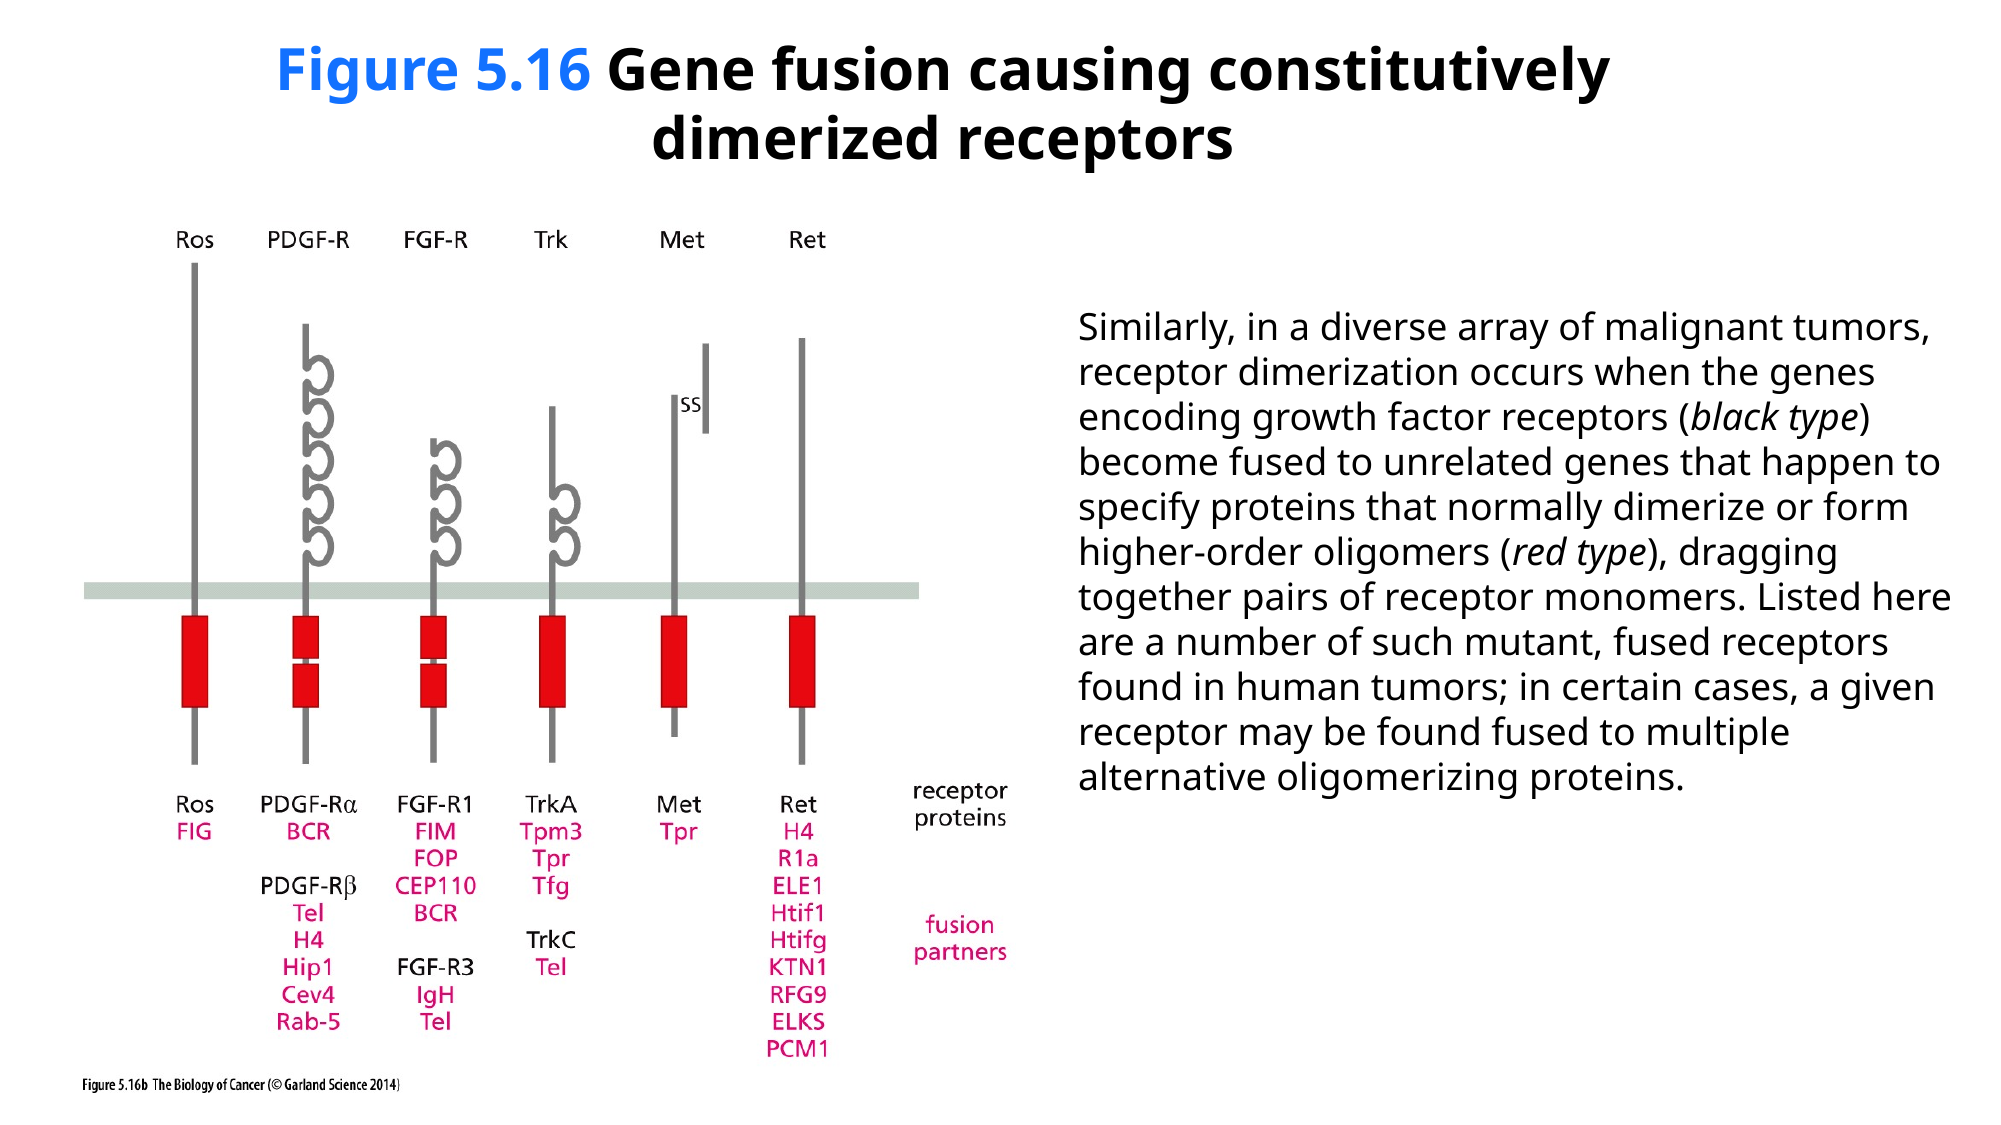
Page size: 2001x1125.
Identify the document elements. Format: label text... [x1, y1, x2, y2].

text_box Similarly, in a diverse array of malignant tumors, receptor dimerization occurs when the genes encoding growth factor receptors (black type) become fused to unrelated genes that happen to specify proteins that normally dimerize or form higher-order oligomers (red type), dragging together pairs of receptor monomers. Listed here are a number of such mutant, fused receptors found in human tumors; in certain cases, a given receptor may be found fused to multiple alternative oligomerizing proteins. [1063, 295, 1973, 805]
picture [75, 220, 1016, 1096]
text_box Figure 5.16 Gene fusion causing constitutively dimerized receptors [231, 24, 1655, 180]
